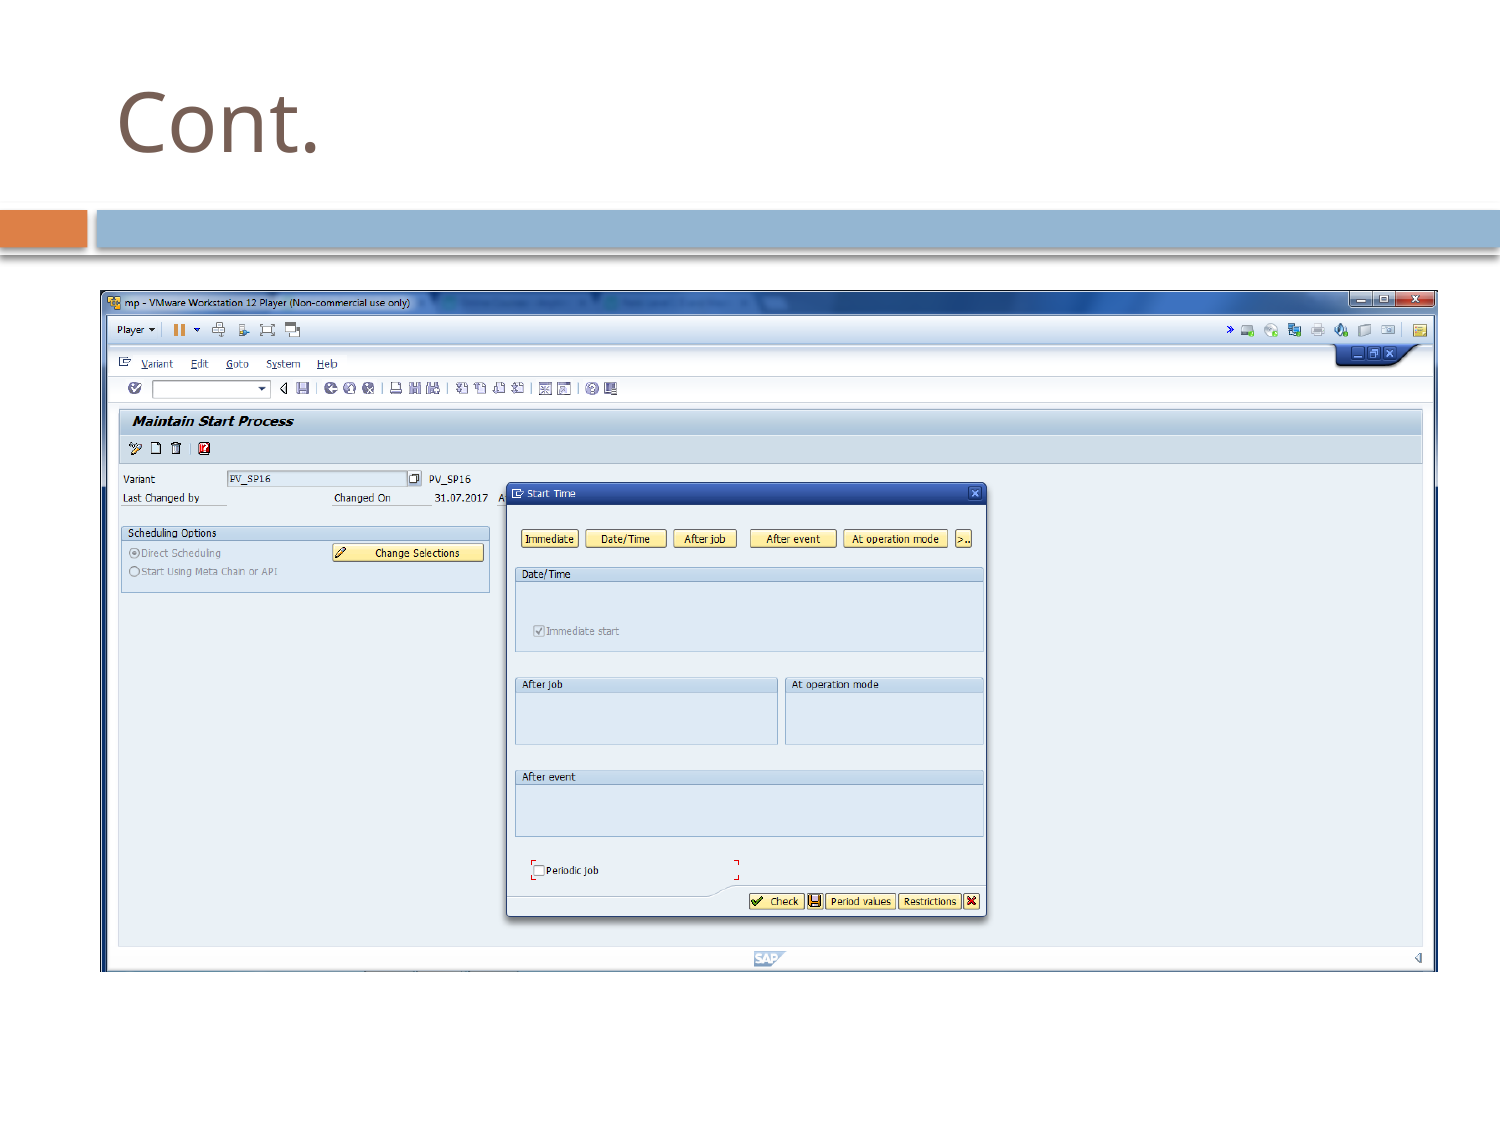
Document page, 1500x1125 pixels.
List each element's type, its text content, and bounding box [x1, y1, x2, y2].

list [100, 289, 1439, 973]
title Cont. [100, 37, 1438, 200]
